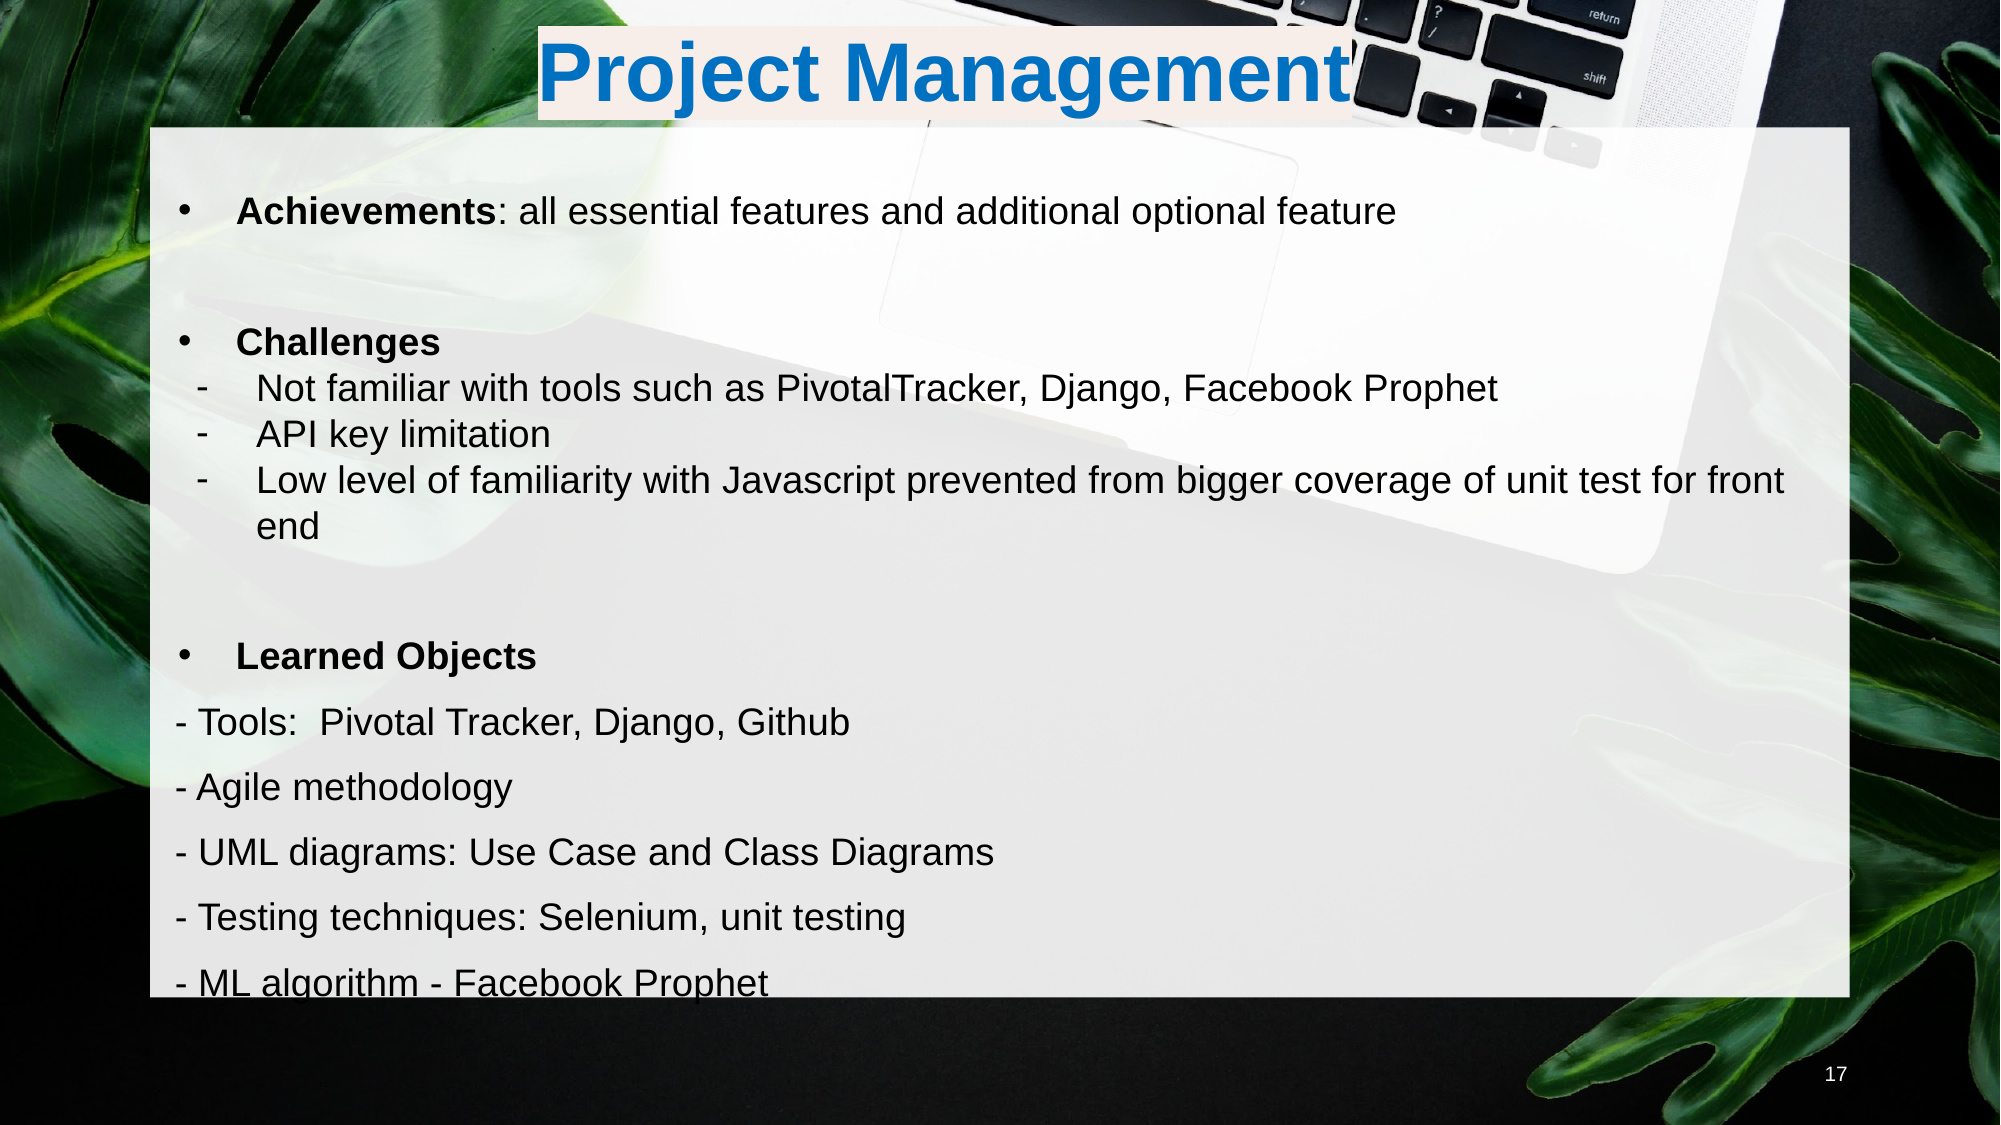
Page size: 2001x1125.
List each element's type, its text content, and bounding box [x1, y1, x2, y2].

list Achievements: all essential features and additional optional feature Challenges Not familiar with tools such as PivotalTracker, Django, Facebook Prophet API key limitation Low level of familiarity with Javascript prevented from bigger coverage of unit test for front end Learned Objects - Tools: Pivotal Tracker, Django, Github - Agile methodology - UML diagrams: Use Case and Class Diagrams - Testing techniques: Selenium, unit testing - ML algorithm - Facebook Prophet [159, 179, 1842, 1012]
title Project Management [522, 22, 1475, 128]
picture [0, 0, 2000, 1125]
slide_number 17 [1412, 1042, 1863, 1103]
